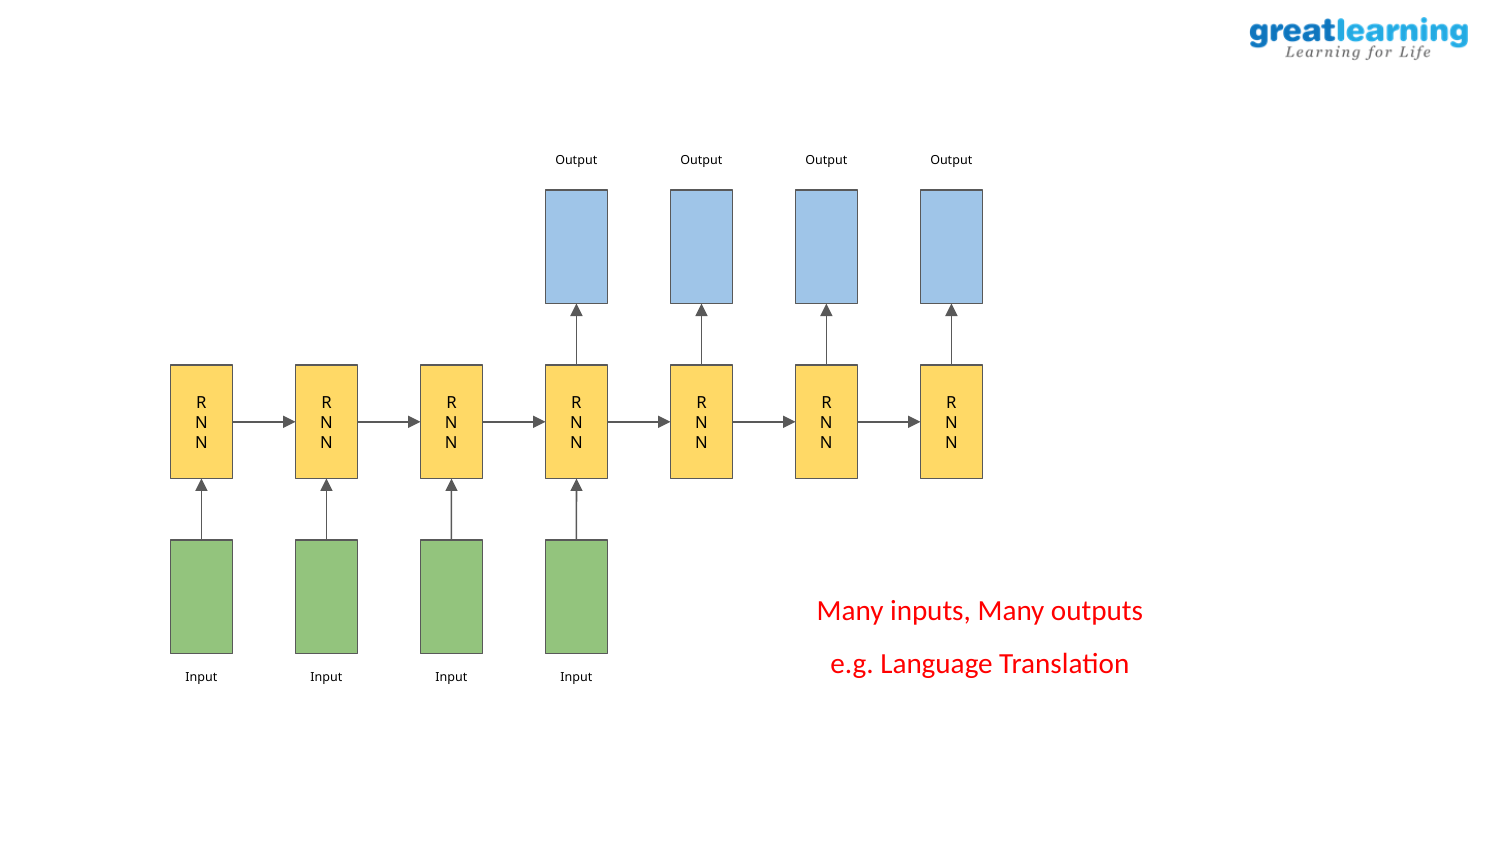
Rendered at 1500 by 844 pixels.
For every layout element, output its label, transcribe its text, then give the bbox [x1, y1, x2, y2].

picture [1249, 16, 1469, 61]
text_box R N N [295, 365, 358, 479]
text_box Output [531, 136, 622, 185]
text_box R N N [920, 365, 983, 479]
text_box R N N [420, 365, 483, 479]
text_box Input [281, 653, 372, 702]
text_box R N N [670, 365, 733, 479]
text_box Input [531, 653, 622, 702]
text_box [795, 190, 858, 304]
text_box Output [781, 136, 872, 185]
text_box [920, 190, 983, 304]
text_box [545, 190, 608, 304]
text_box Output [656, 136, 747, 185]
text_box [295, 540, 358, 653]
text_box [170, 540, 233, 653]
text_box Input [406, 653, 497, 702]
text_box [545, 540, 608, 653]
text_box Output [906, 136, 997, 185]
text_box R N N [795, 365, 858, 479]
text_box [670, 190, 733, 304]
text_box Many inputs, Many outputs e.g. Language Translation [732, 559, 1228, 676]
text_box [420, 540, 483, 653]
text_box R N N [545, 365, 608, 479]
text_box Input [156, 653, 247, 702]
text_box R N N [170, 365, 233, 479]
